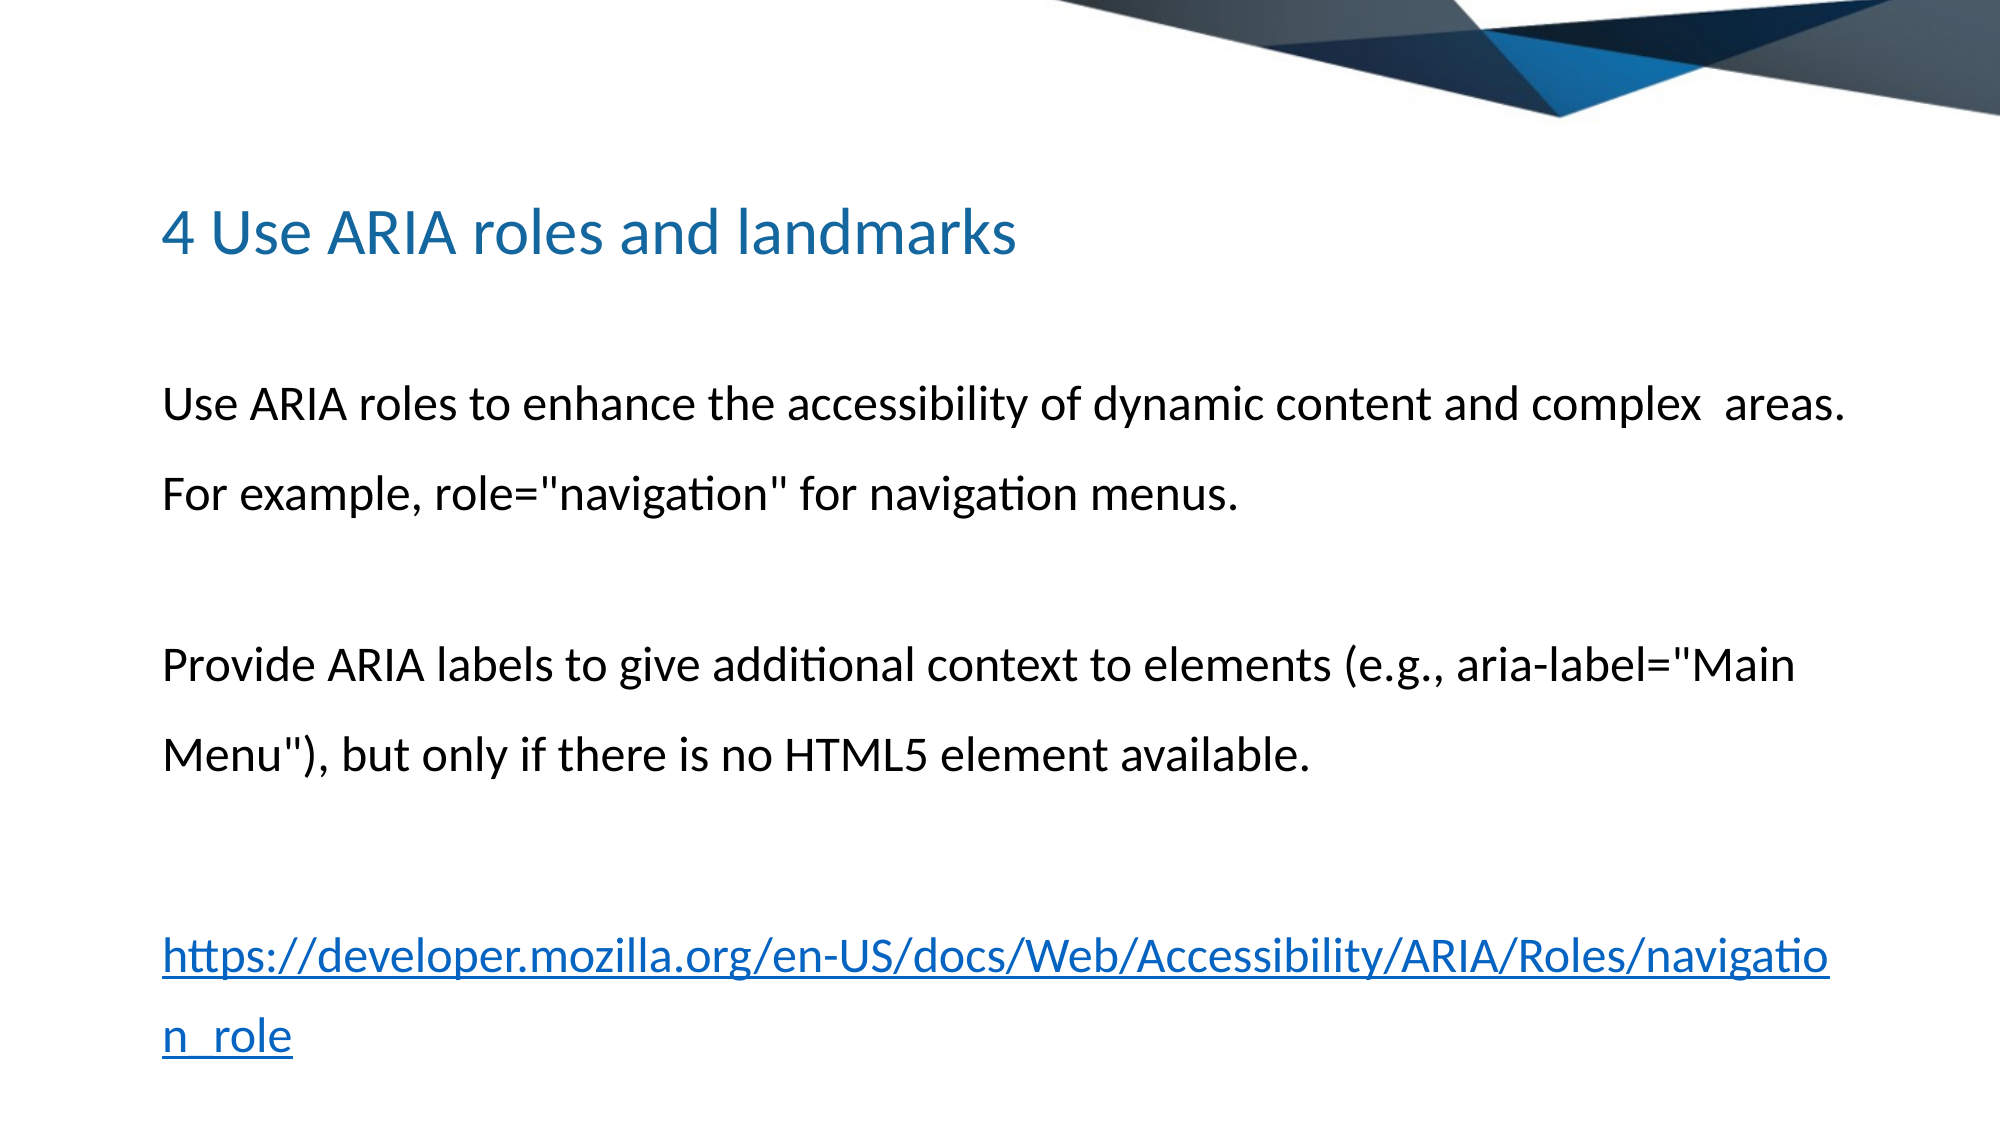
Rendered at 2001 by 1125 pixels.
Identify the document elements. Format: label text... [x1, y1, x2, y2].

picture [0, 0, 2000, 125]
text_box 4 Use ARIA roles and landmarks [146, 180, 1863, 276]
subtitle Use ARIA roles to enhance the accessibility of dynamic content and complex areas. For example, role="navigation" for navigation menus. Provide ARIA labels to give additional context to elements (e.g., aria-label="Main Menu"), but only if there is no HTML5 element available. https://developer.mozilla.org/en-US/docs/Web/Accessibility/ARIA/Roles/navigation_role [146, 332, 1863, 1059]
